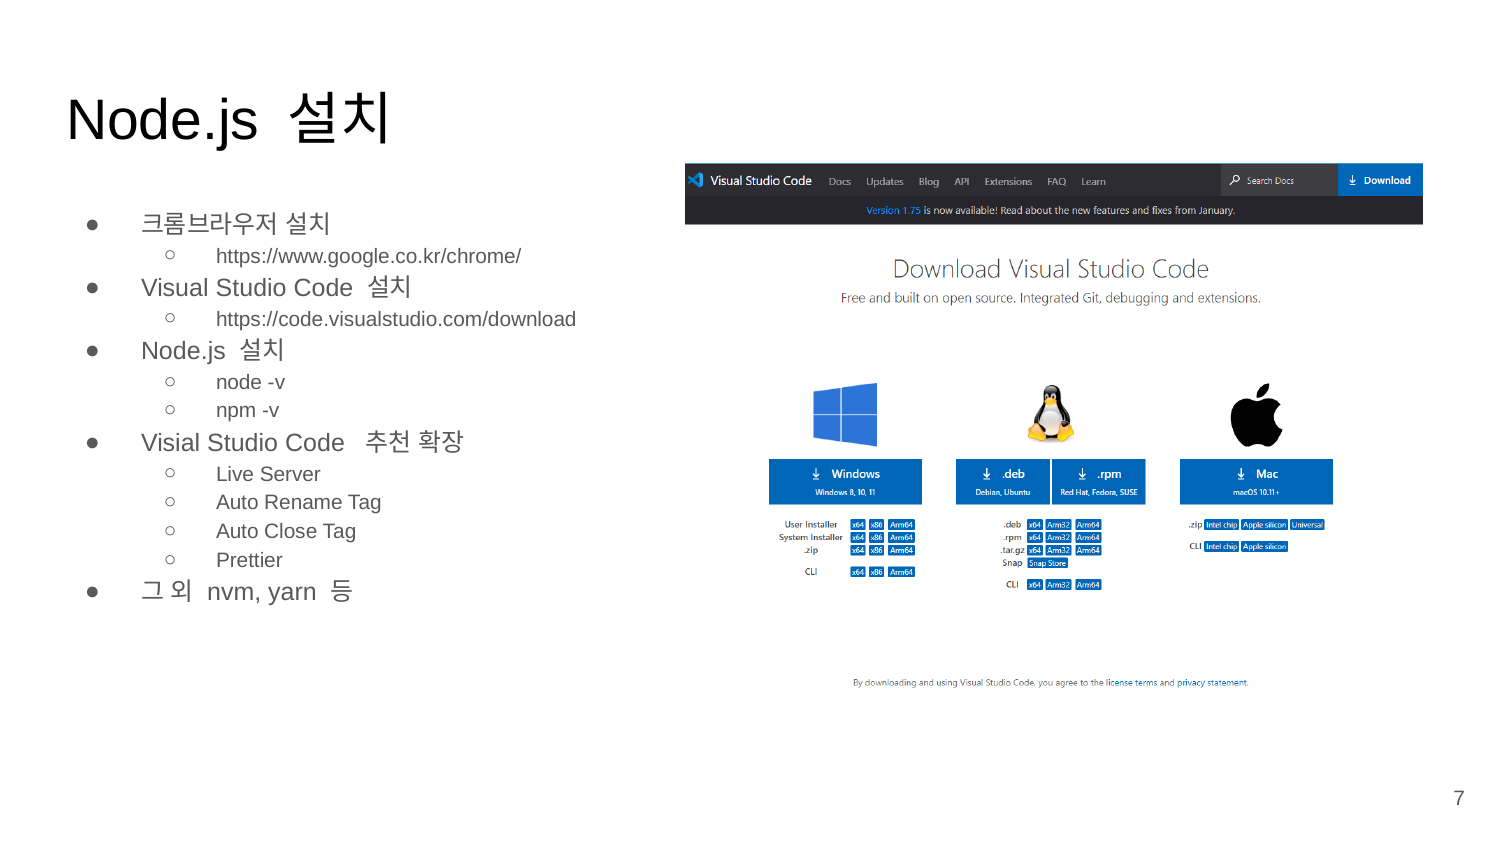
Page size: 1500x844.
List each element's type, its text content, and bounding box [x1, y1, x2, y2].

slide_number ‹#› [1389, 764, 1480, 830]
list 크롬브라우저 설치 https://www.google.co.kr/chrome/ Visual Studio Code 설치 https://code.visualstudio.com/download Node.js 설치 node -v npm -v Visial Studio Code 추천 확장 Live Server Auto Rename Tag Auto Close Tag Prettier 그 외 nvm, yarn 등 [51, 189, 645, 803]
title Node.js 설치 [51, 72, 1449, 167]
picture [685, 162, 1423, 693]
